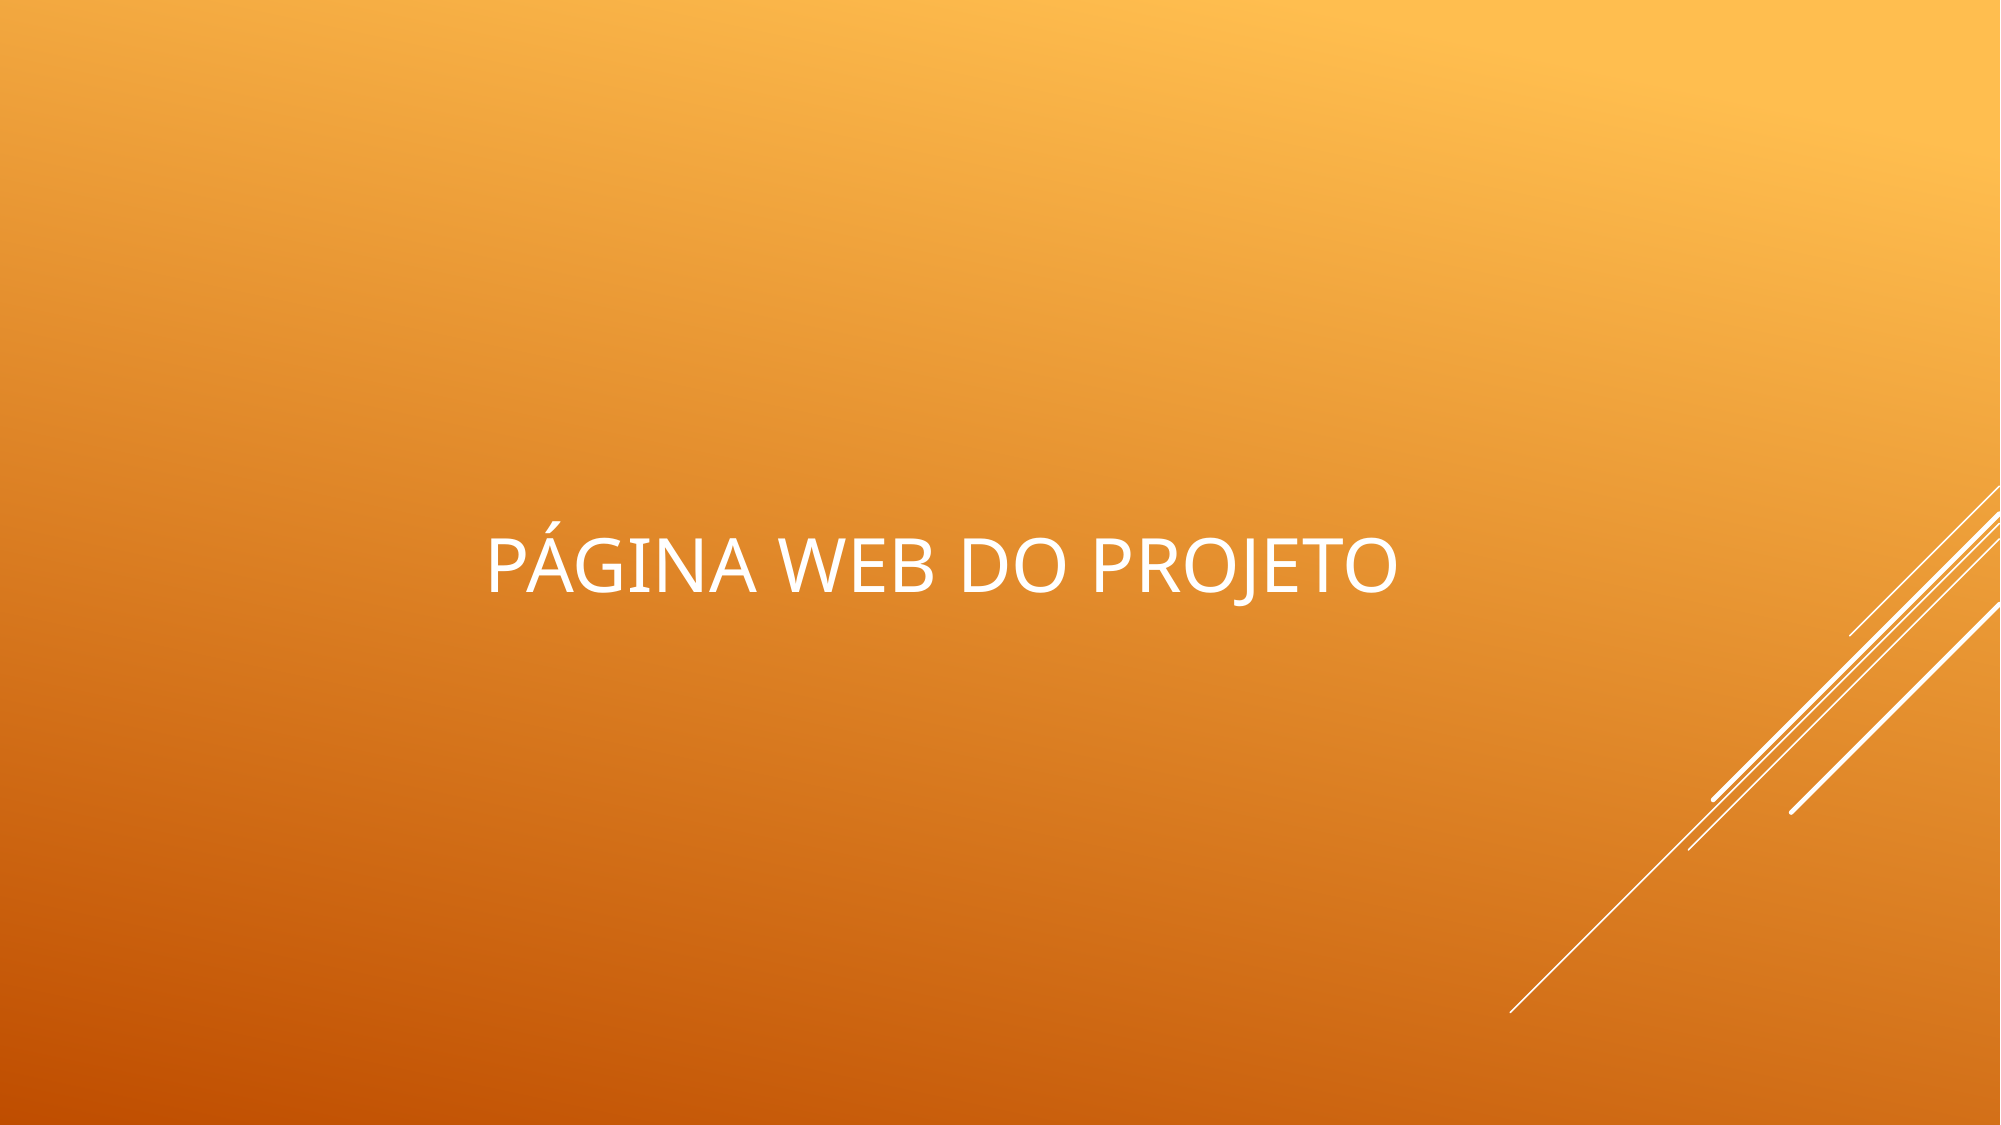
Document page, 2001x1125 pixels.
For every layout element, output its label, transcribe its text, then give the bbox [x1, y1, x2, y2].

title Página web do projeto [243, 438, 1644, 687]
